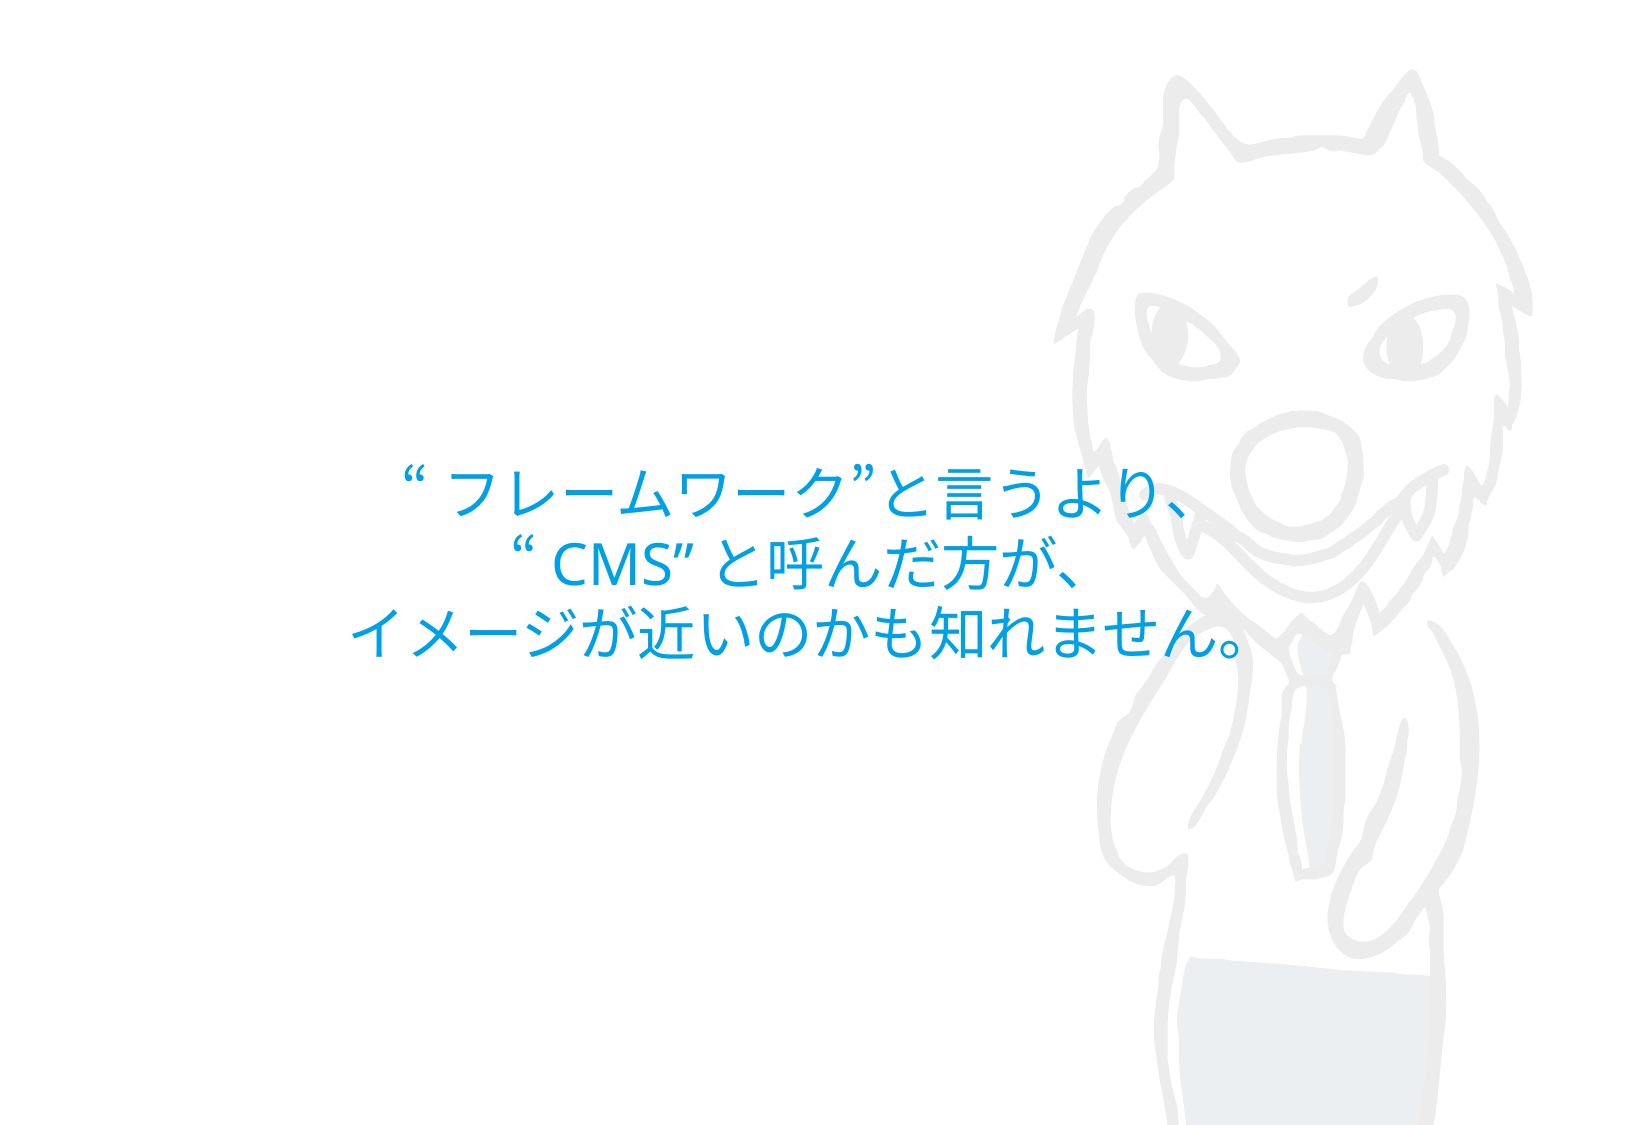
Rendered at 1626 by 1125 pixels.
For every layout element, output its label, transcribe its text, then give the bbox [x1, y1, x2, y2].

title “フレームワーク”と言うより、 “CMS”と呼んだ方が、 イメージが近いのかも知れません。 [121, 529, 1048, 595]
picture [1053, 69, 1533, 1125]
